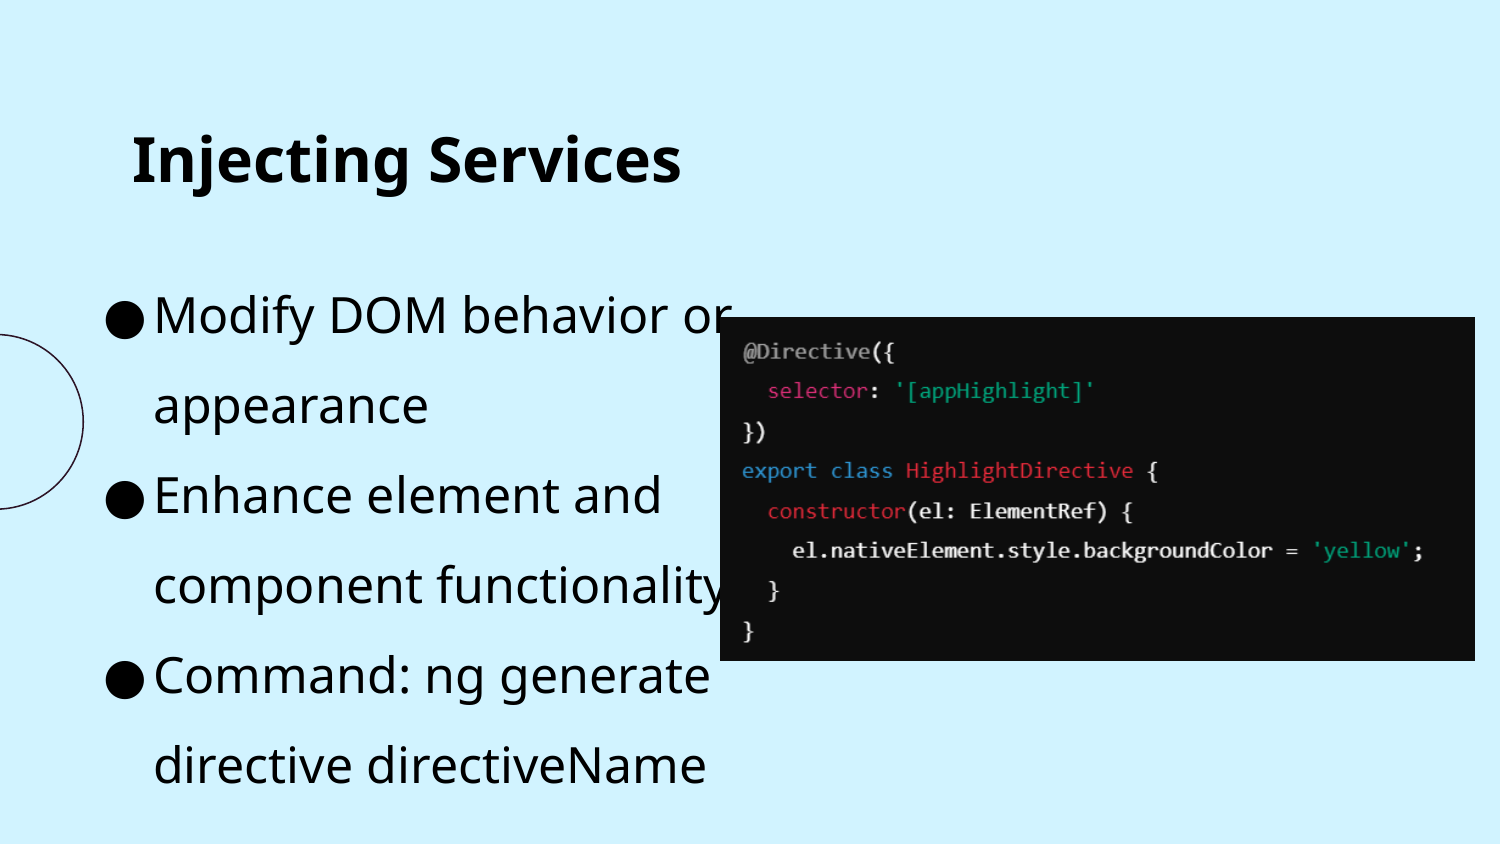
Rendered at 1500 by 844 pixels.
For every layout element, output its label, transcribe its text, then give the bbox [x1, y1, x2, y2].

title Injecting Services [116, 78, 808, 210]
picture [720, 317, 1475, 662]
subtitle Modify DOM behavior or appearance Enhance element and component functionality Command: ng generate directive directiveName [63, 238, 754, 831]
